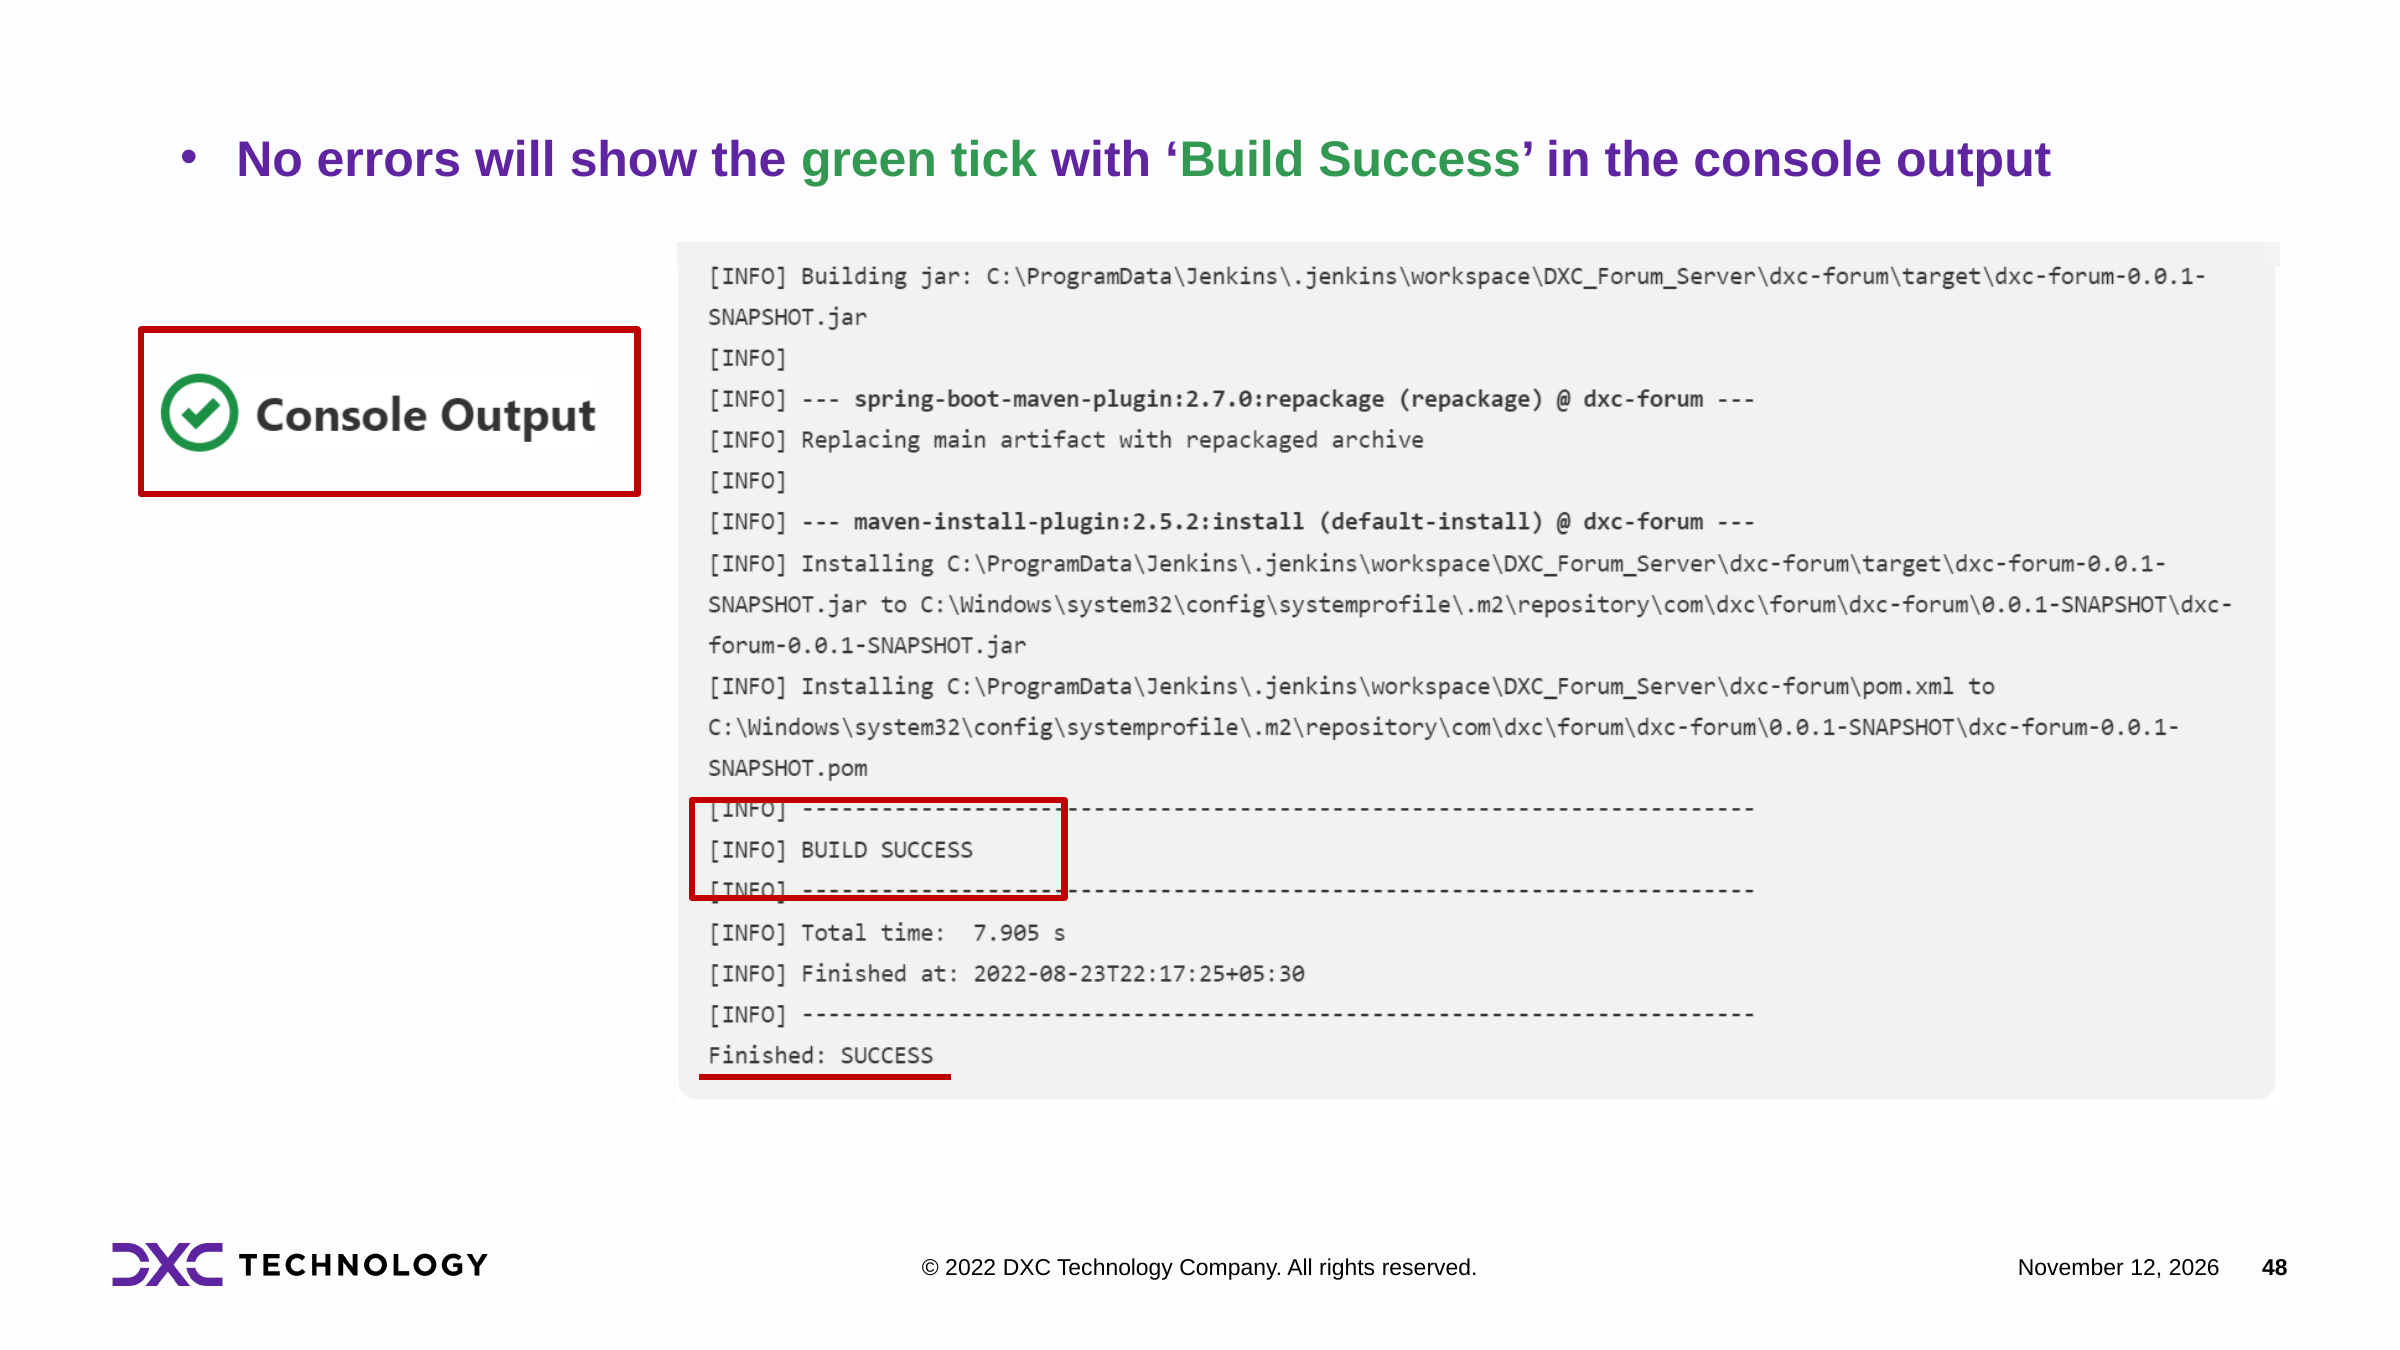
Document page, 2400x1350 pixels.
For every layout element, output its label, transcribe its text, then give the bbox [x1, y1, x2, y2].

text_box [140, 329, 638, 495]
title No errors will show the green tick with ‘Build Success’ in the console output [179, 108, 2119, 213]
picture [676, 242, 2281, 1107]
picture [112, 1243, 488, 1286]
picture [159, 370, 599, 454]
